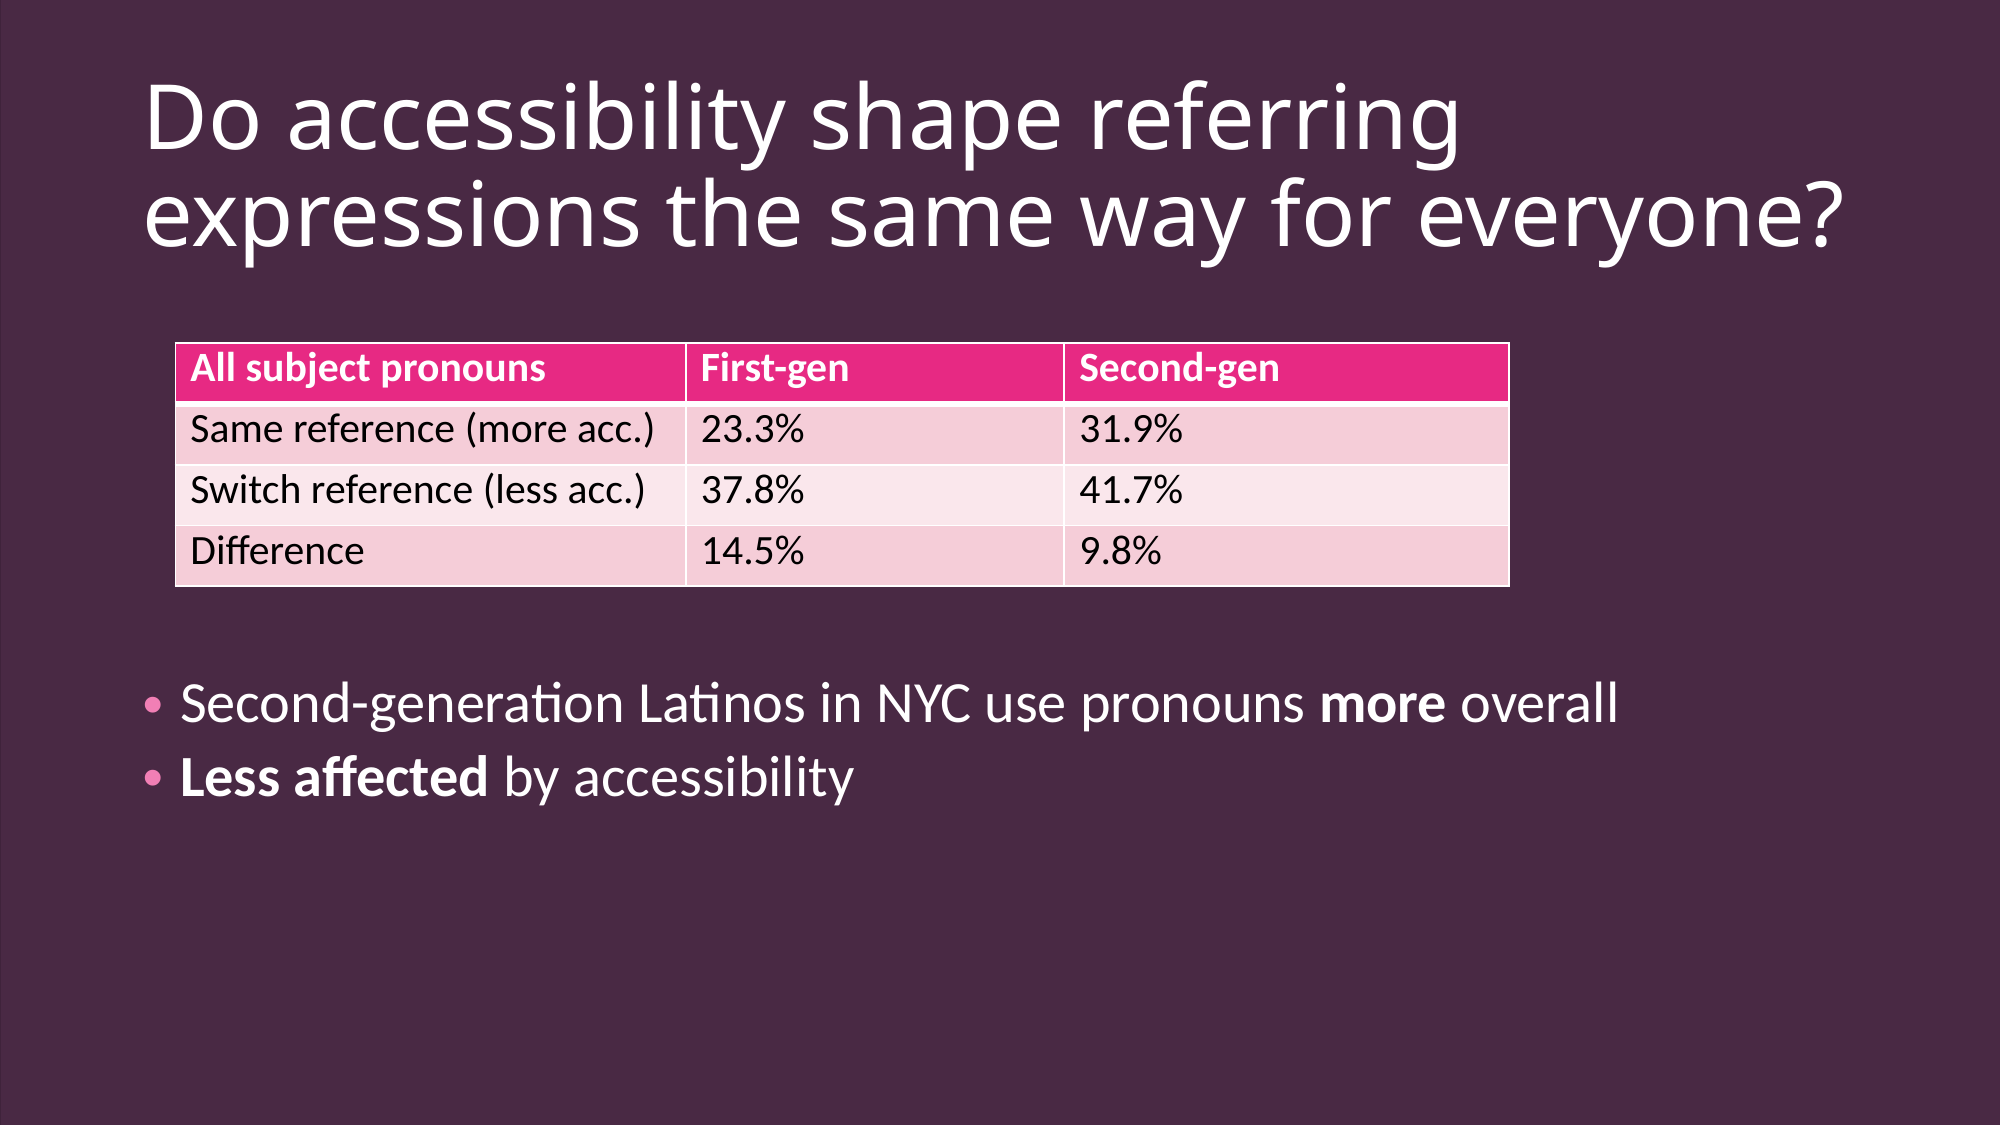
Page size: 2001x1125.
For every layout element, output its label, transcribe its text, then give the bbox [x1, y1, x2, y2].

table_cell 37.8% [687, 466, 1063, 525]
table_cell 23.3% [687, 407, 1063, 464]
table_header Second-gen [1065, 344, 1508, 401]
table_cell 14.5% [687, 526, 1063, 585]
table_cell 31.9% [1065, 407, 1508, 464]
table_cell Switch reference (less acc.) [176, 466, 685, 525]
table_header First-gen [687, 344, 1063, 401]
table_cell Same reference (more acc.) [176, 407, 685, 464]
table_cell 41.7% [1065, 466, 1508, 525]
list Second-generation Latinos in NYC use pronouns more overall Less affected by accessibility [127, 673, 1873, 857]
table_header All subject pronouns [176, 344, 685, 401]
table_cell Difference [176, 526, 685, 585]
table_cell 9.8% [1065, 526, 1508, 585]
title Do accessibility shape referring expressions the same way for everyone? [127, 59, 1873, 278]
